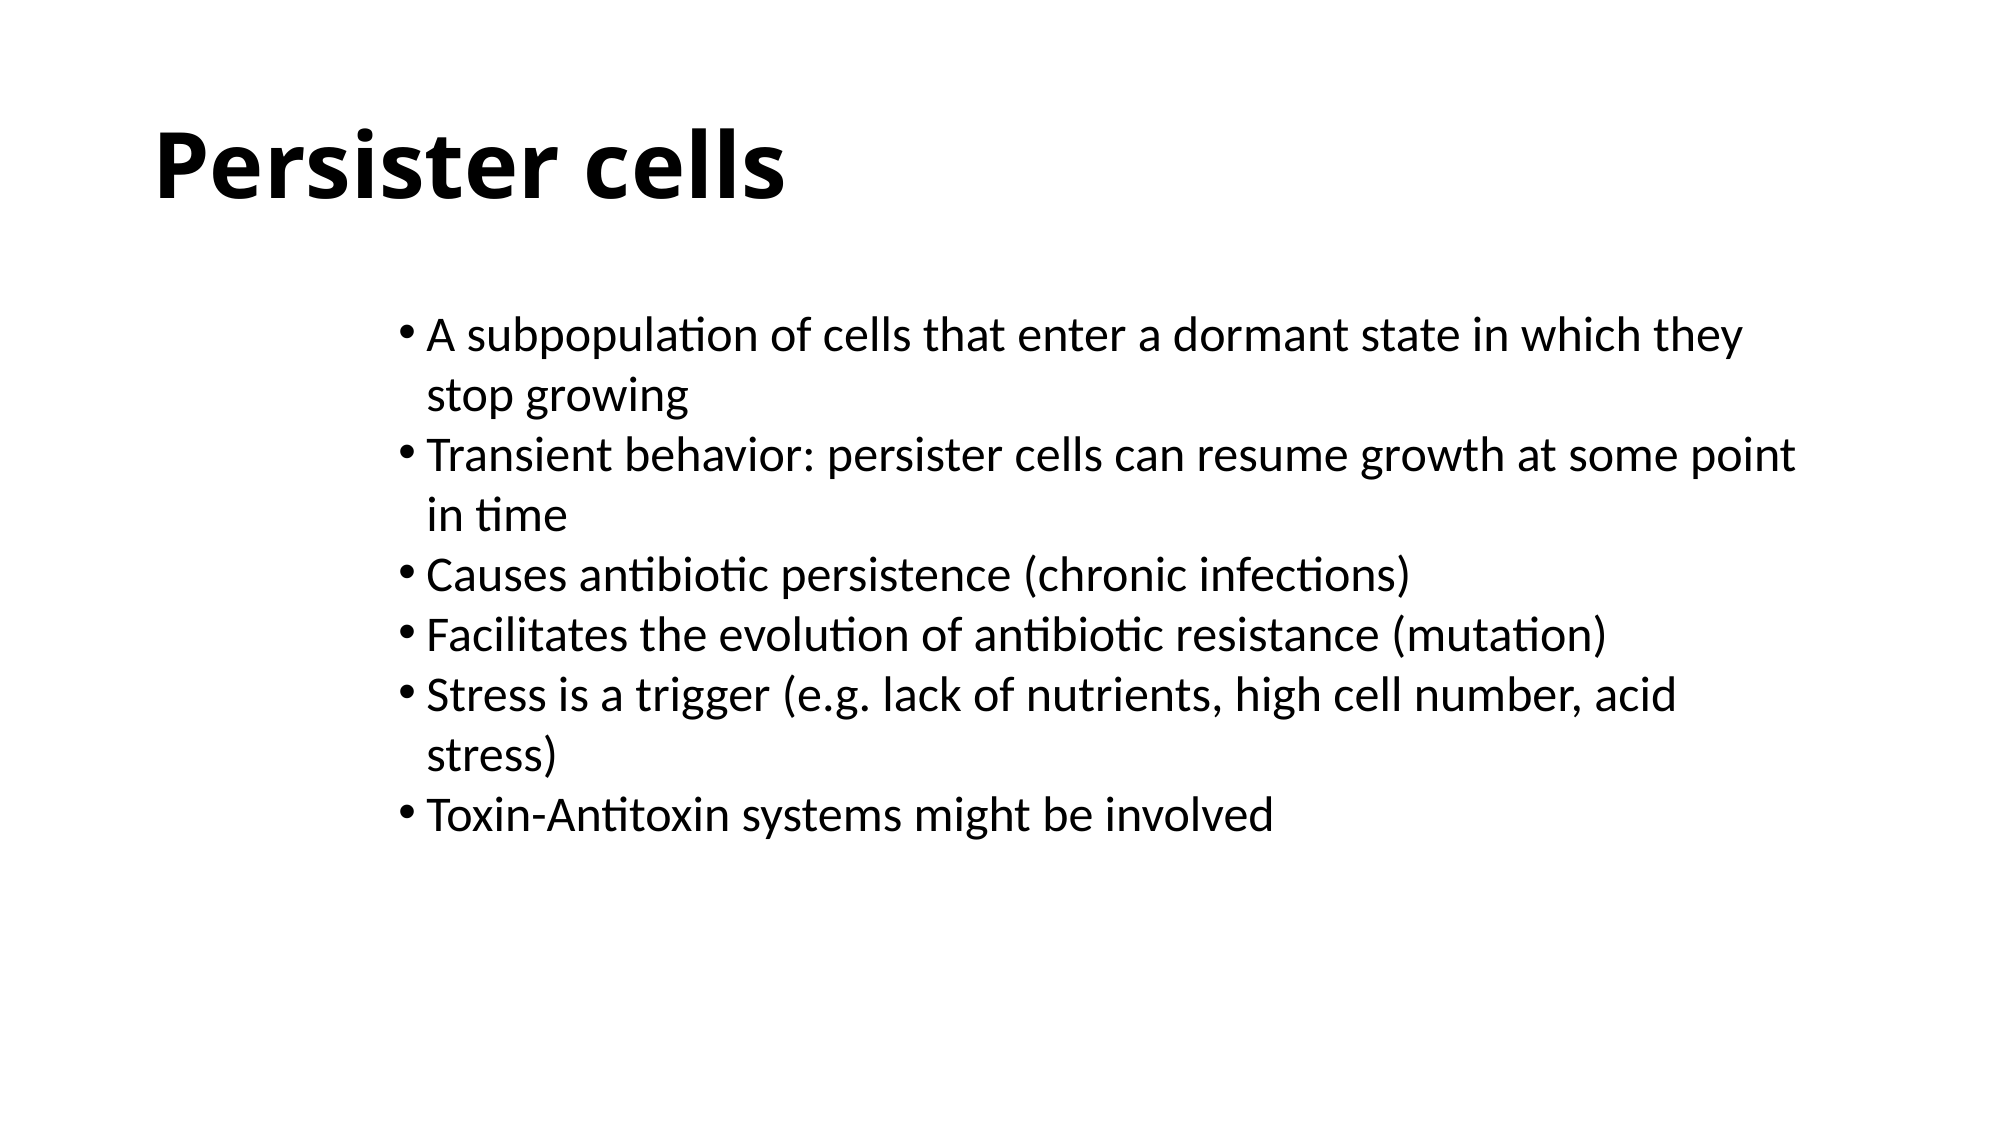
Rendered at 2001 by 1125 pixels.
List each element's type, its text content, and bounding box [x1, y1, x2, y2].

title Persister cells [137, 59, 1863, 278]
text_box A subpopulation of cells that enter a dormant state in which they stop growing Transient behavior: persister cells can resume growth at some point in time Causes antibiotic persistence (chronic infections) Facilitates the evolution of antibiotic resistance (mutation) Stress is a trigger (e.g. lack of nutrients, high cell number, acid stress) Toxin-Antitoxin systems might be involved [383, 294, 1834, 969]
